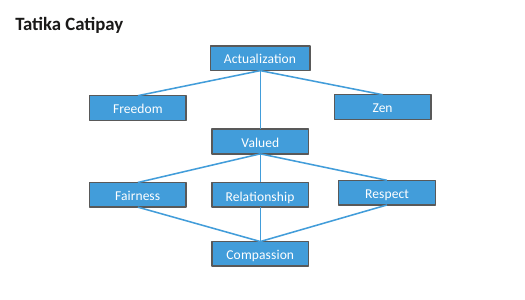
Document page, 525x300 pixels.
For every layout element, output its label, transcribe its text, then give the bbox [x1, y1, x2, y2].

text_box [137, 206, 257, 242]
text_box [260, 153, 388, 181]
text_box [259, 70, 383, 95]
text_box Fairness [89, 182, 187, 208]
text_box Relationship [211, 189, 309, 205]
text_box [260, 204, 388, 242]
text_box Freedom [89, 95, 187, 121]
text_box Compassion [211, 249, 309, 267]
text_box Zen [334, 94, 431, 120]
text_box Actualization [210, 45, 311, 69]
text_box Respect [338, 180, 436, 205]
text_box Valued [211, 129, 309, 152]
text_box [4, 2, 177, 28]
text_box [137, 153, 258, 183]
text_box Tatika Catipay [10, 6, 183, 40]
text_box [137, 70, 257, 96]
